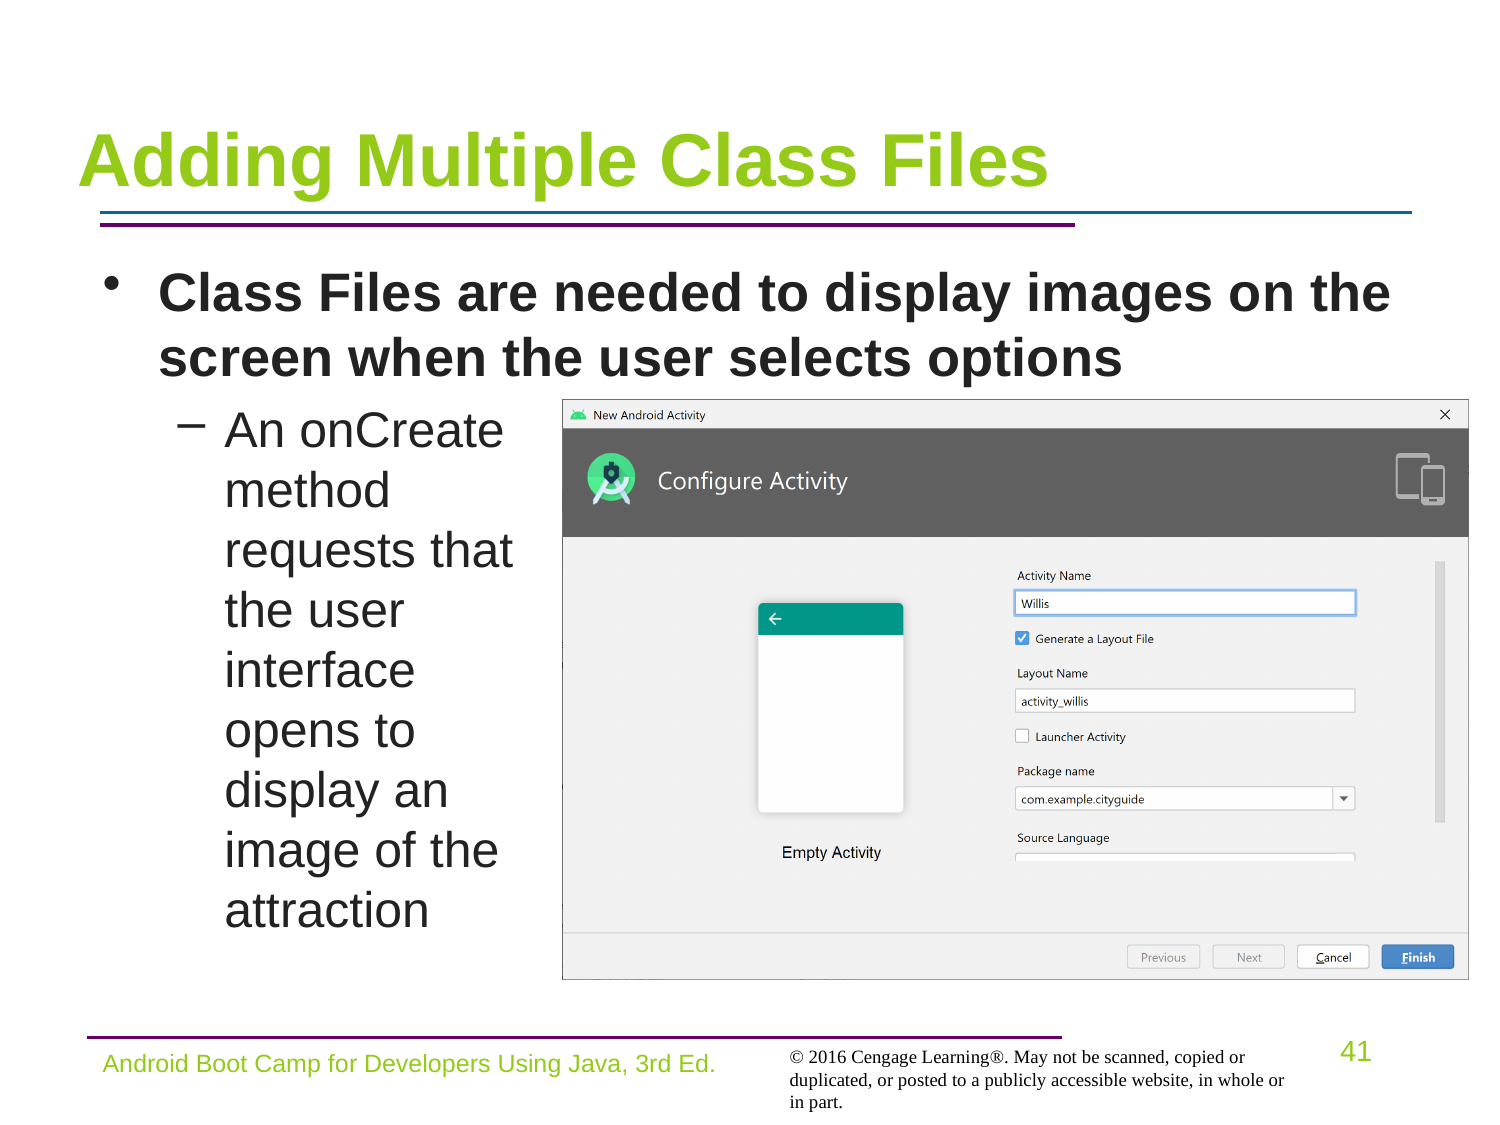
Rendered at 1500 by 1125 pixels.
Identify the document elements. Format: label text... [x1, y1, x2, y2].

picture [561, 399, 1469, 981]
title Adding Multiple Class Files [62, 62, 1476, 251]
footer Android Boot Camp for Developers Using Java, 3rd Ed. [87, 1025, 988, 1100]
list Class Files are needed to display images on the screen when the user selects options An onCreate method requests that the user interface opens to display an image of the attraction [87, 251, 1413, 1026]
slide_number 41 [1074, 1025, 1388, 1100]
